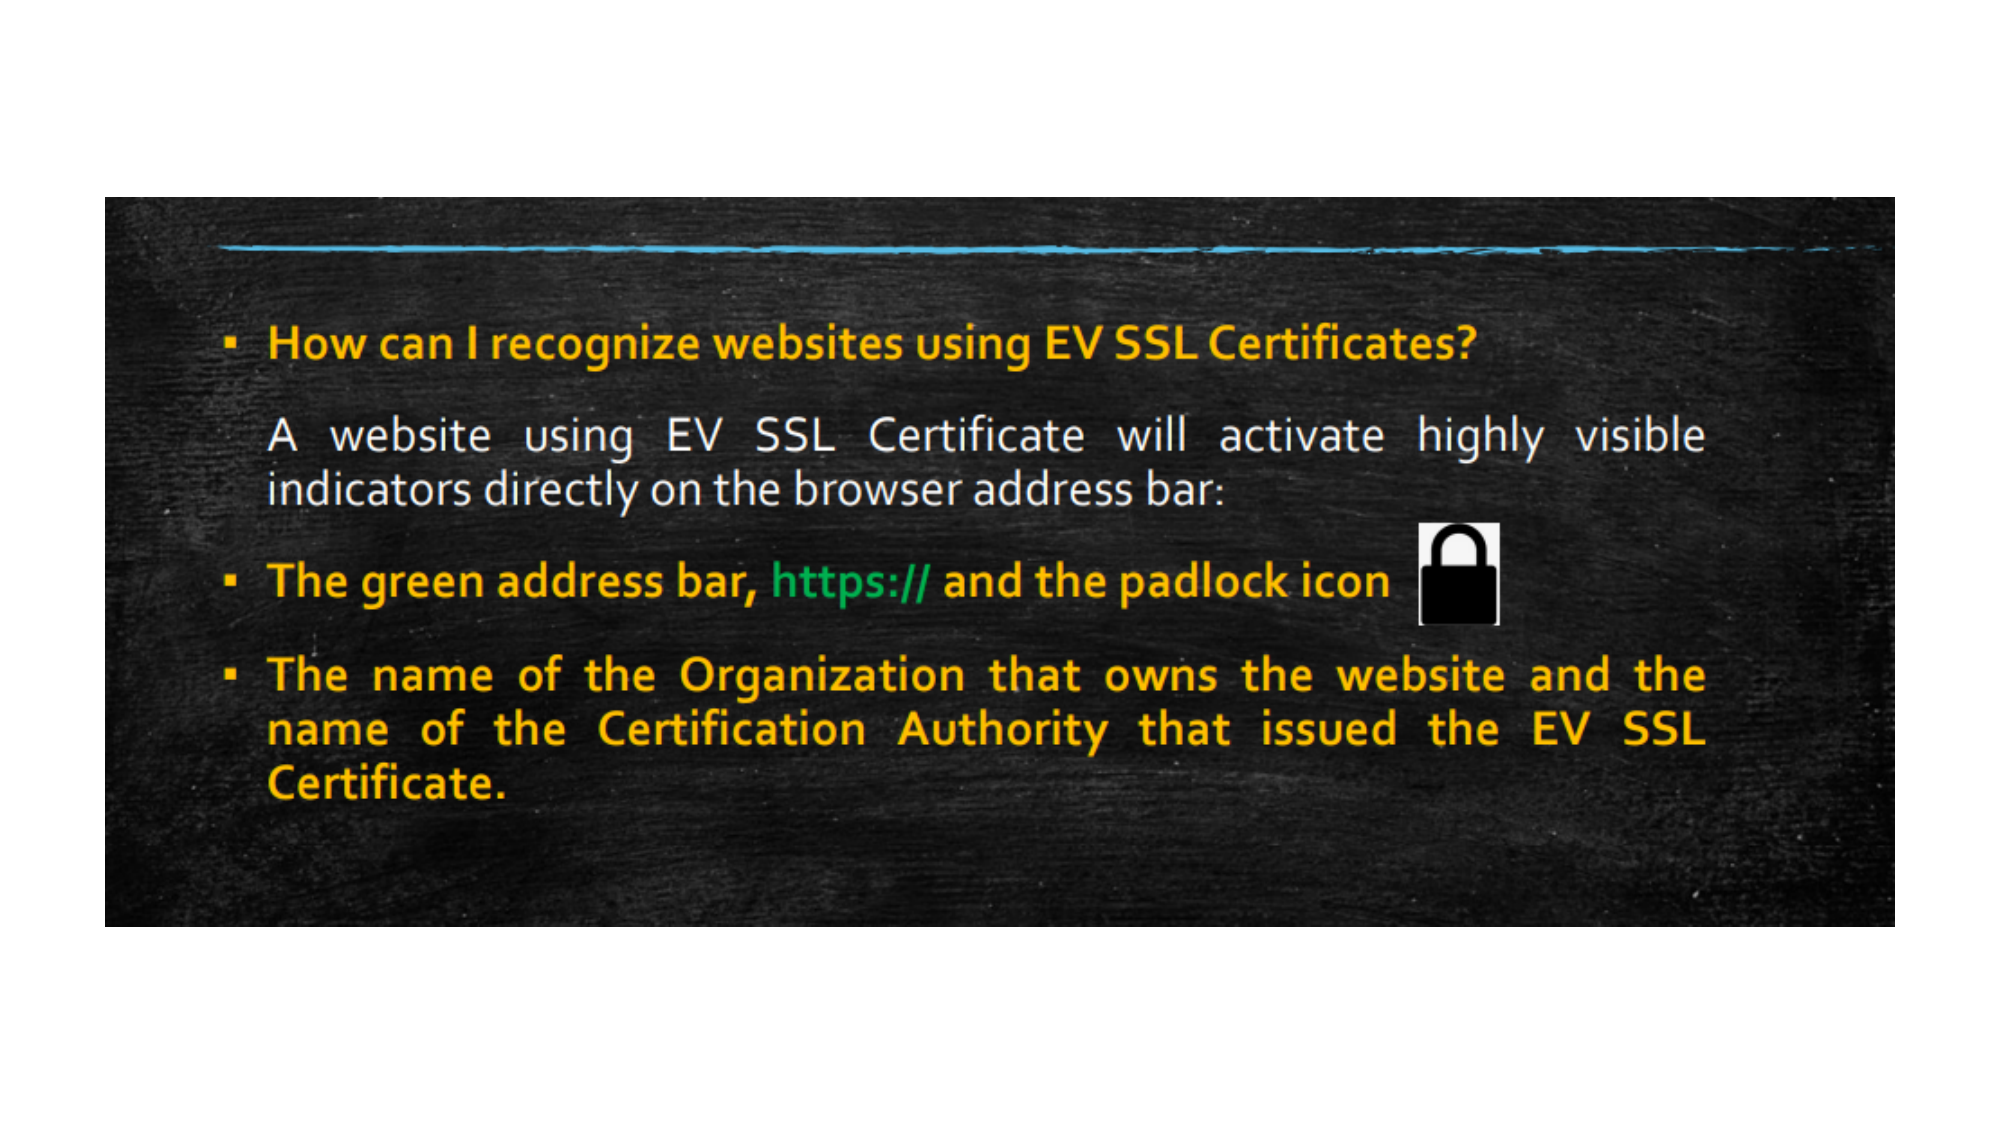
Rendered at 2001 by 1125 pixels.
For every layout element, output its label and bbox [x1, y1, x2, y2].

list [104, 197, 1895, 928]
